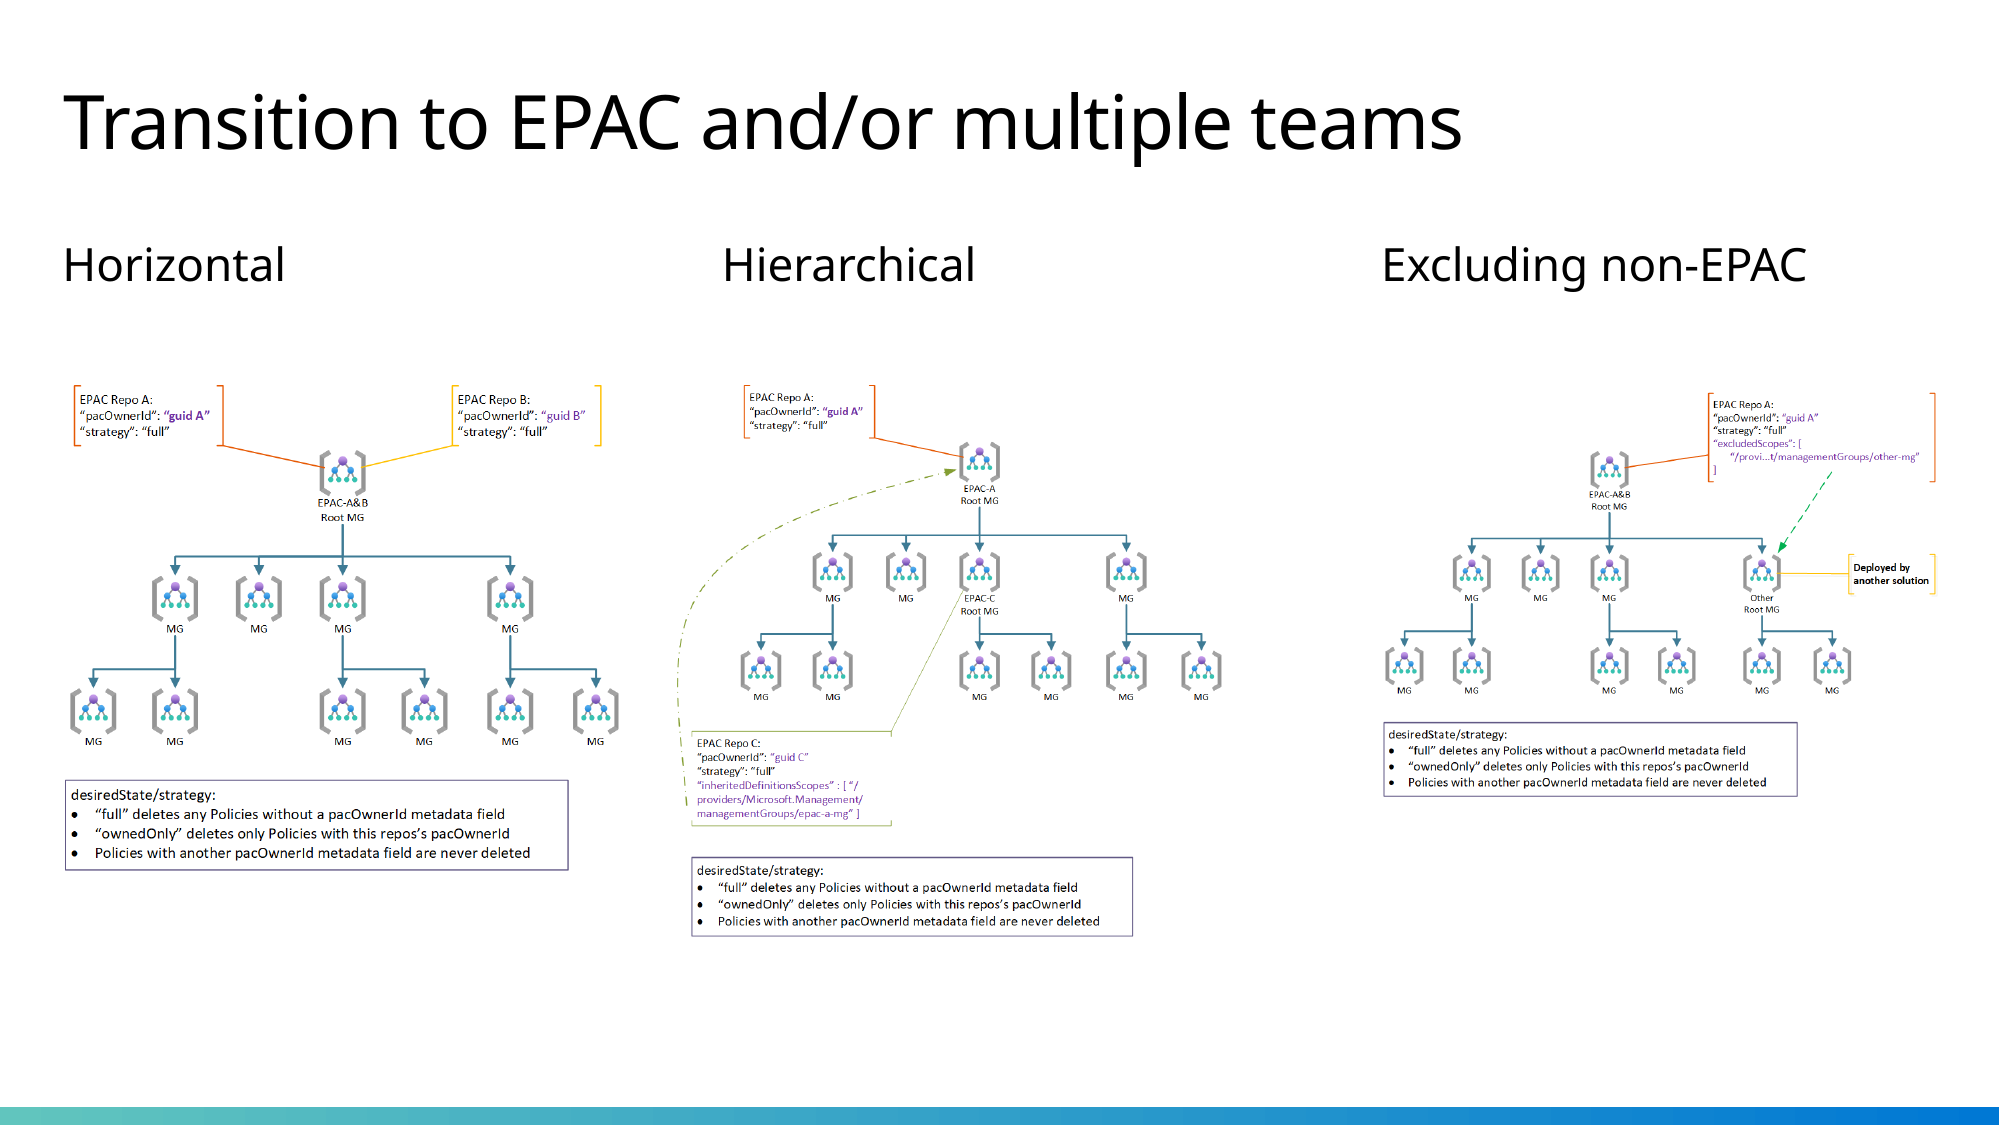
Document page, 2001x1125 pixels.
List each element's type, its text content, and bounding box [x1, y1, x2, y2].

title Transition to EPAC and/or multiple teams [63, 75, 1938, 166]
list Excluding non-EPAC [1381, 235, 1938, 292]
picture [676, 384, 1222, 937]
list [62, 384, 619, 871]
list Hierarchical [721, 235, 1279, 292]
picture [1380, 391, 1938, 797]
list Horizontal [62, 235, 619, 292]
